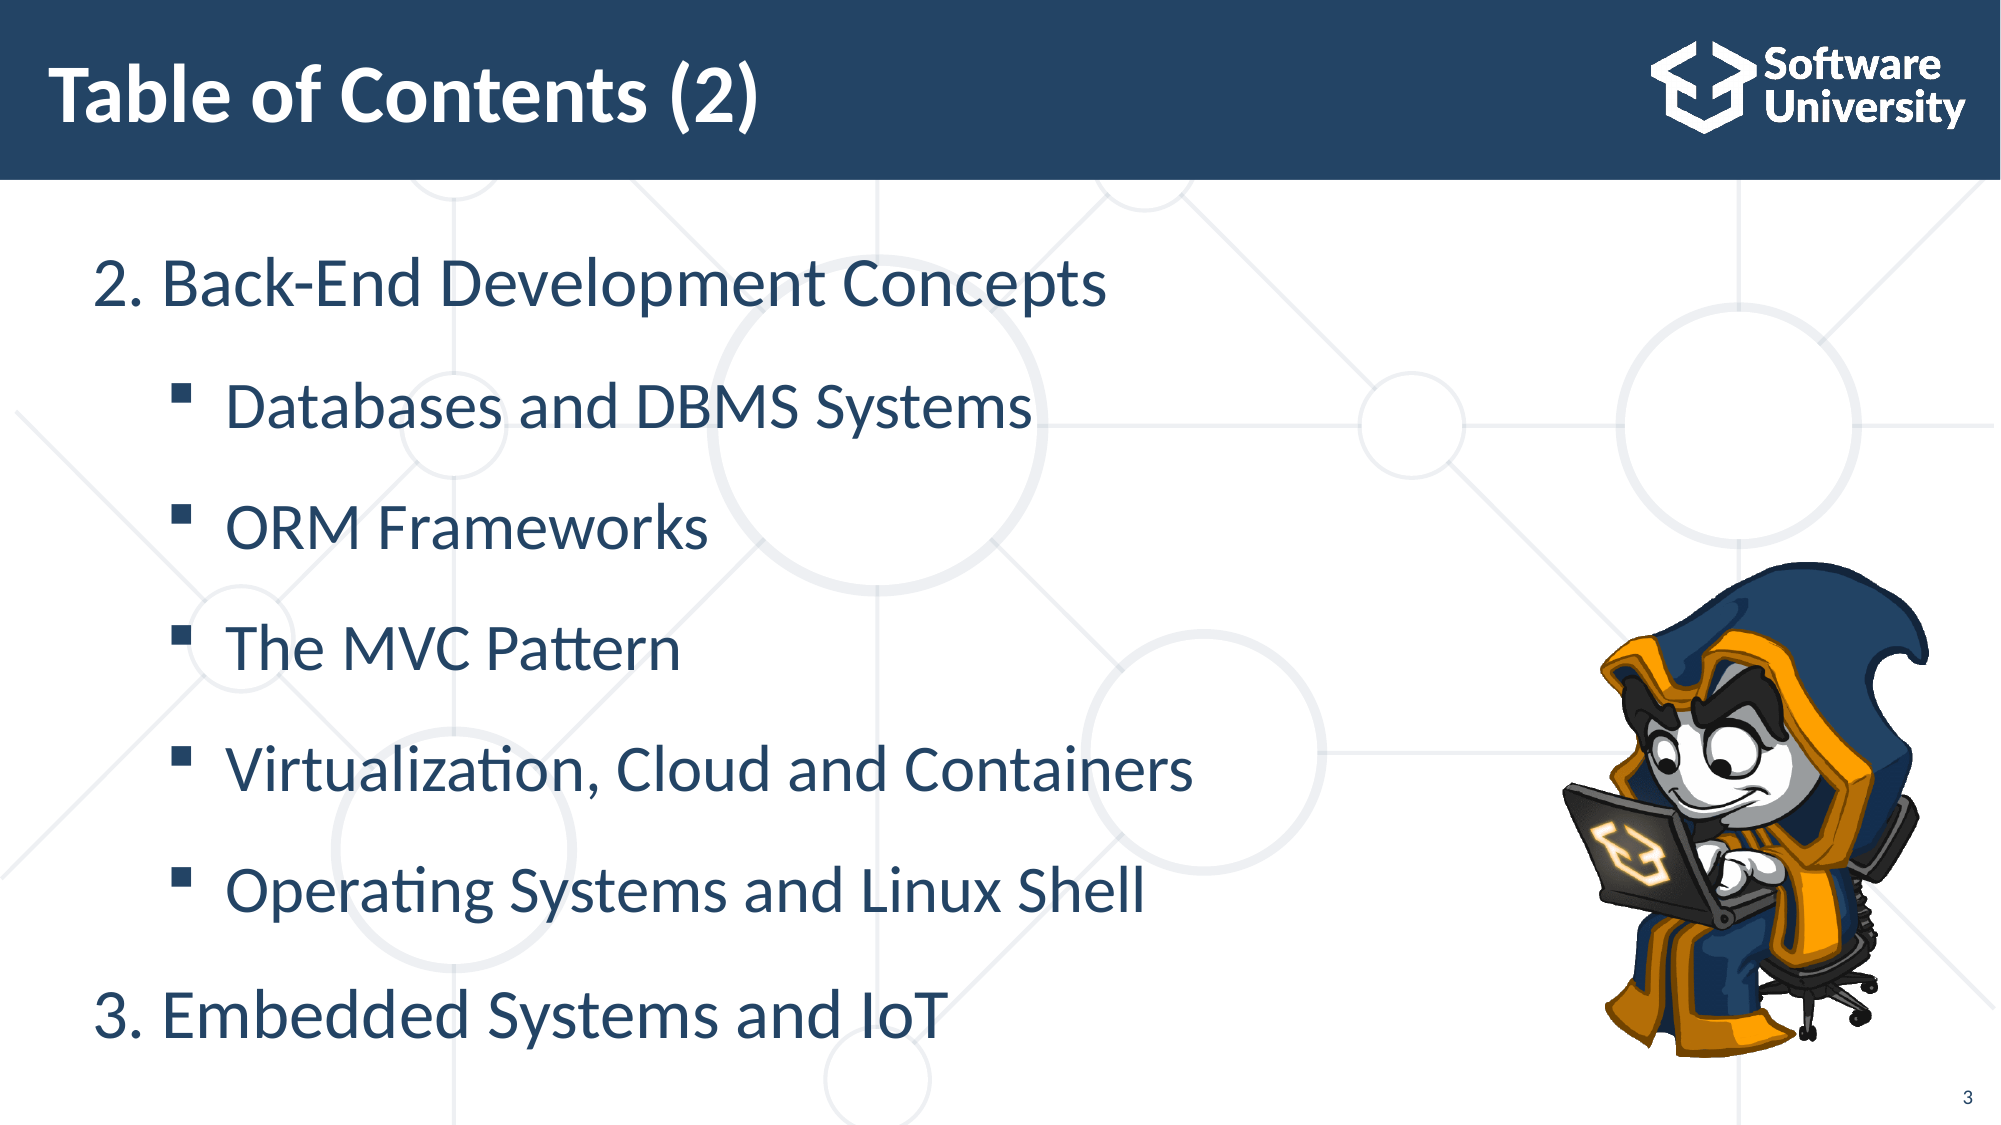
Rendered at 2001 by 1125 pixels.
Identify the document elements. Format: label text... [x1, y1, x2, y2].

title Table of Contents (2) [31, 16, 1625, 162]
picture [1651, 41, 1966, 134]
picture [1561, 559, 1931, 1059]
text_box 3 [1927, 1067, 1989, 1117]
list 2. Back-End Development Concepts Databases and DBMS Systems ORM Frameworks The MVC Pattern Virtualization, Cloud and Containers Operating Systems and Linux Shell 3. Embedded Systems and IoT [1, 213, 1487, 1068]
